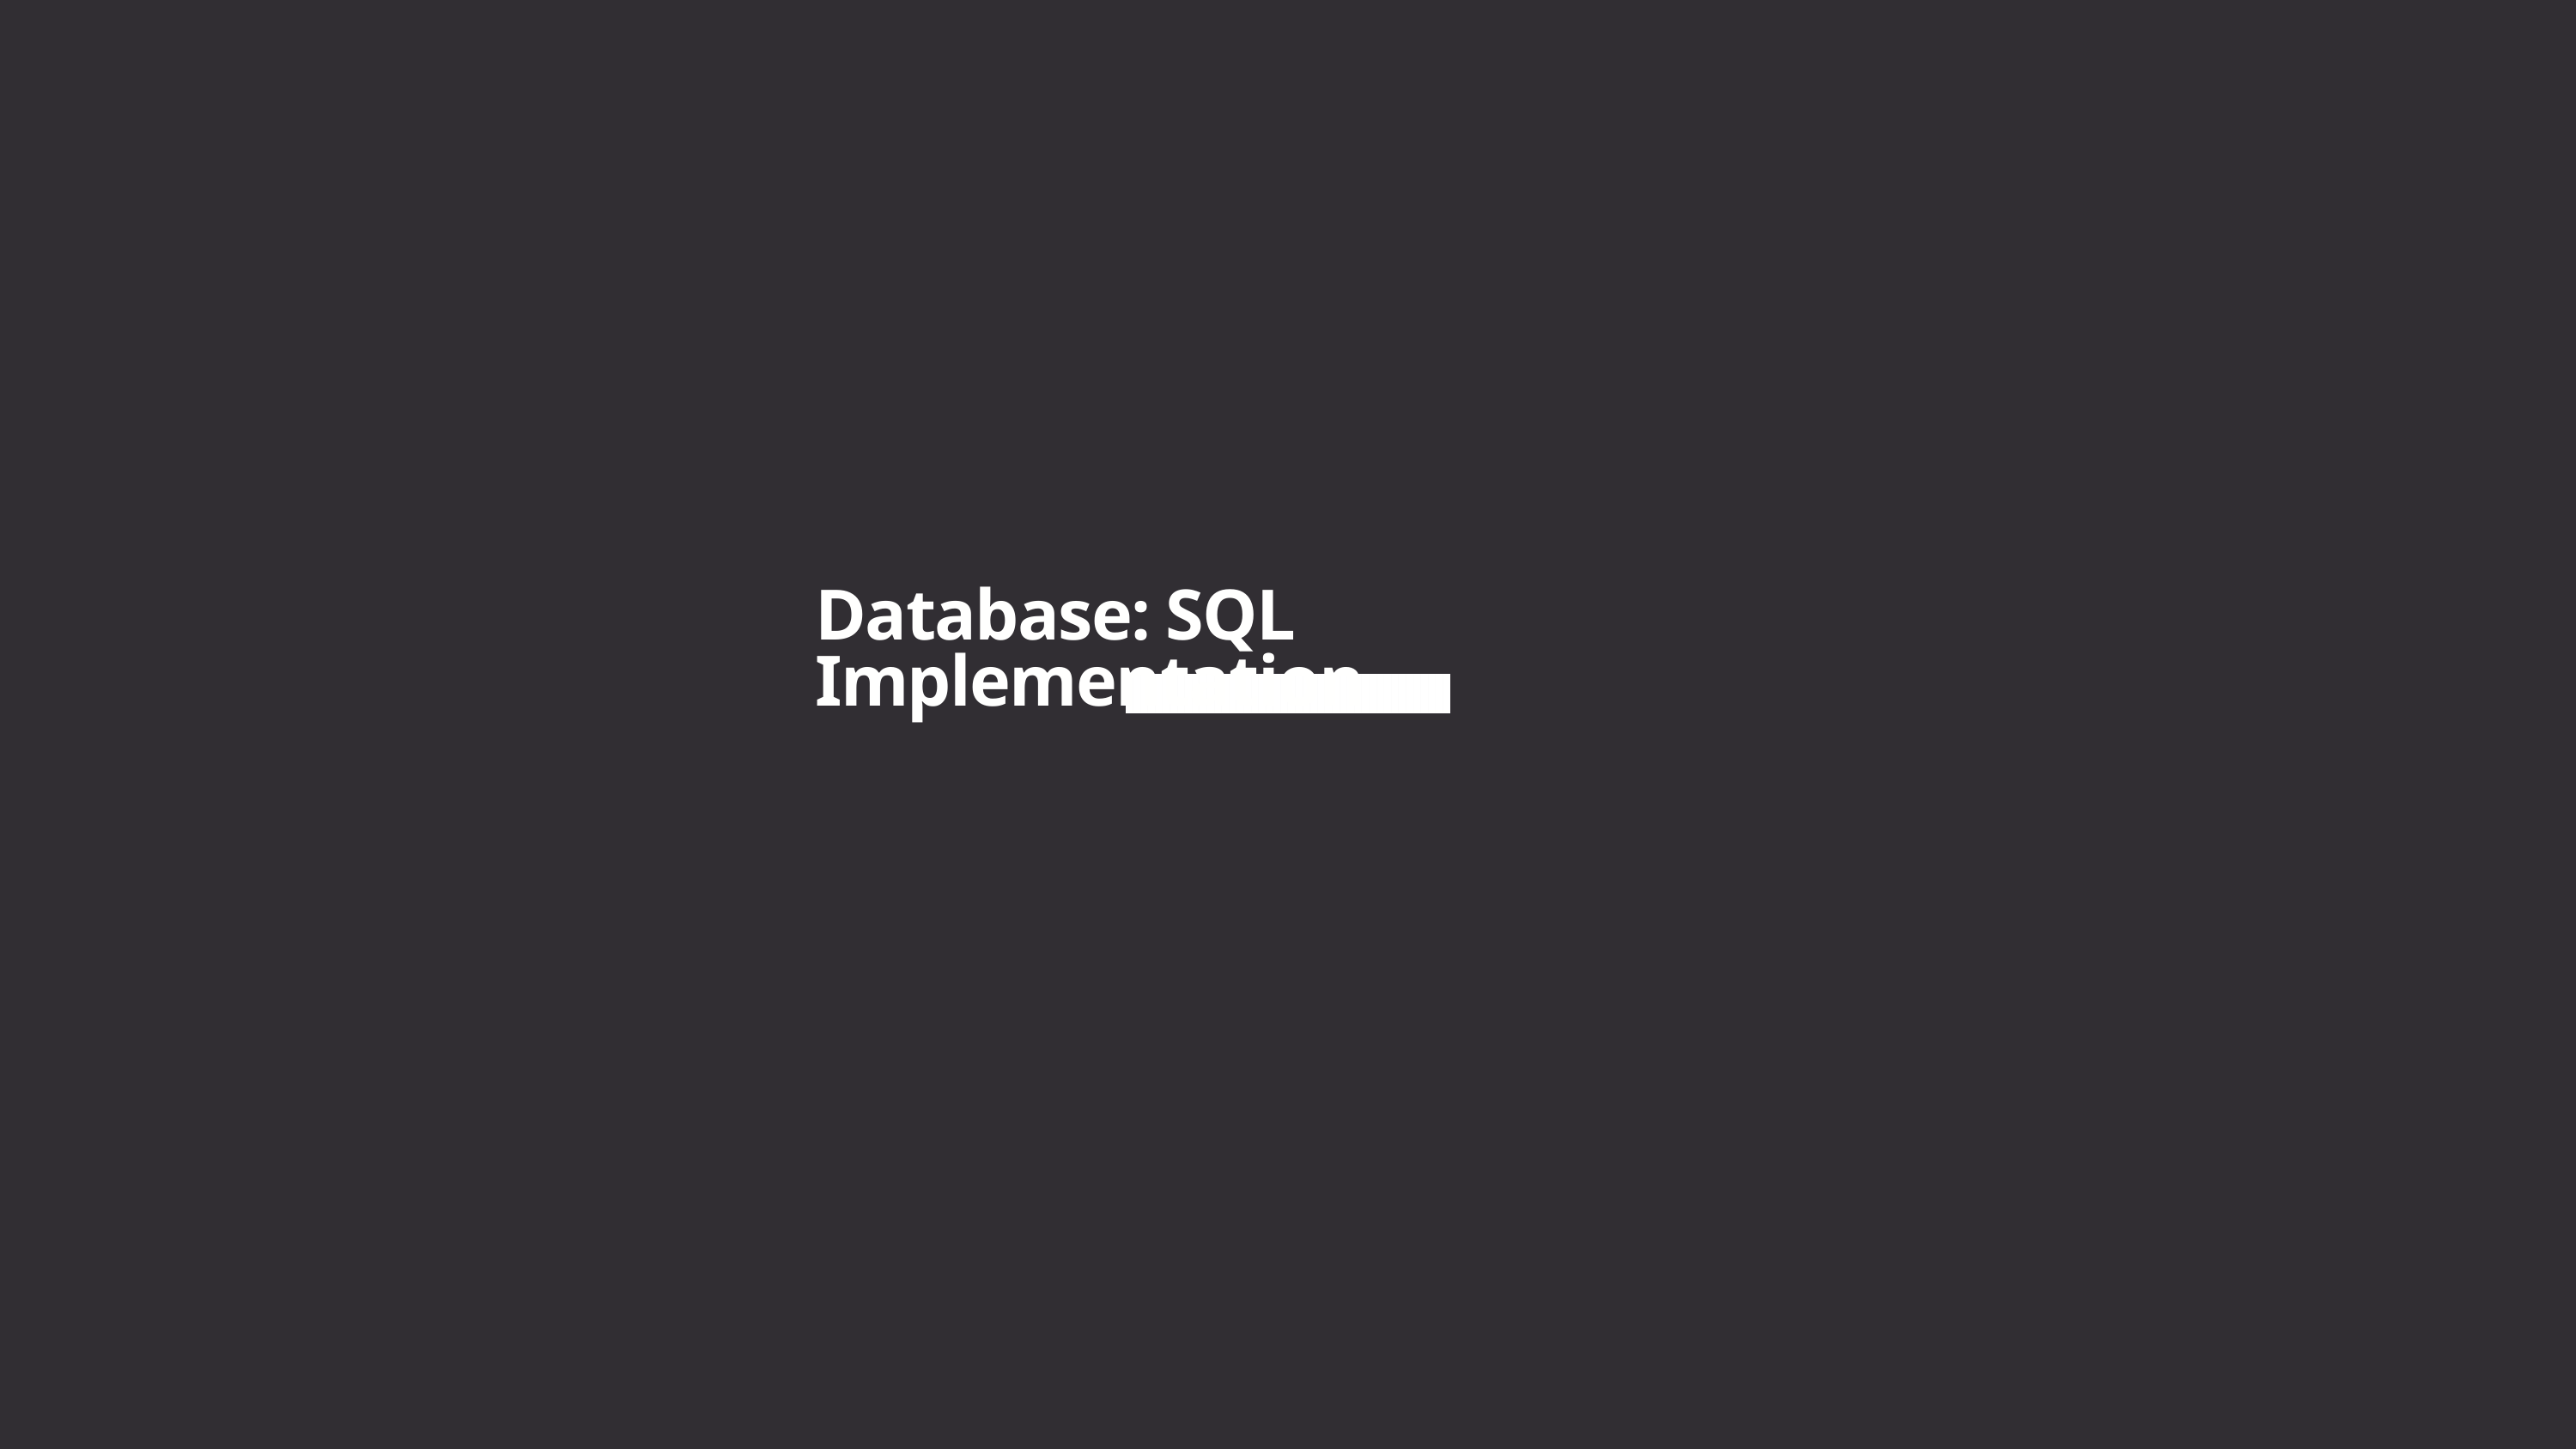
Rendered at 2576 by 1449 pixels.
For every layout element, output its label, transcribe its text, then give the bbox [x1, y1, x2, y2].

text_box Database: SQL Implementation [815, 587, 1783, 720]
picture [1125, 674, 1451, 714]
